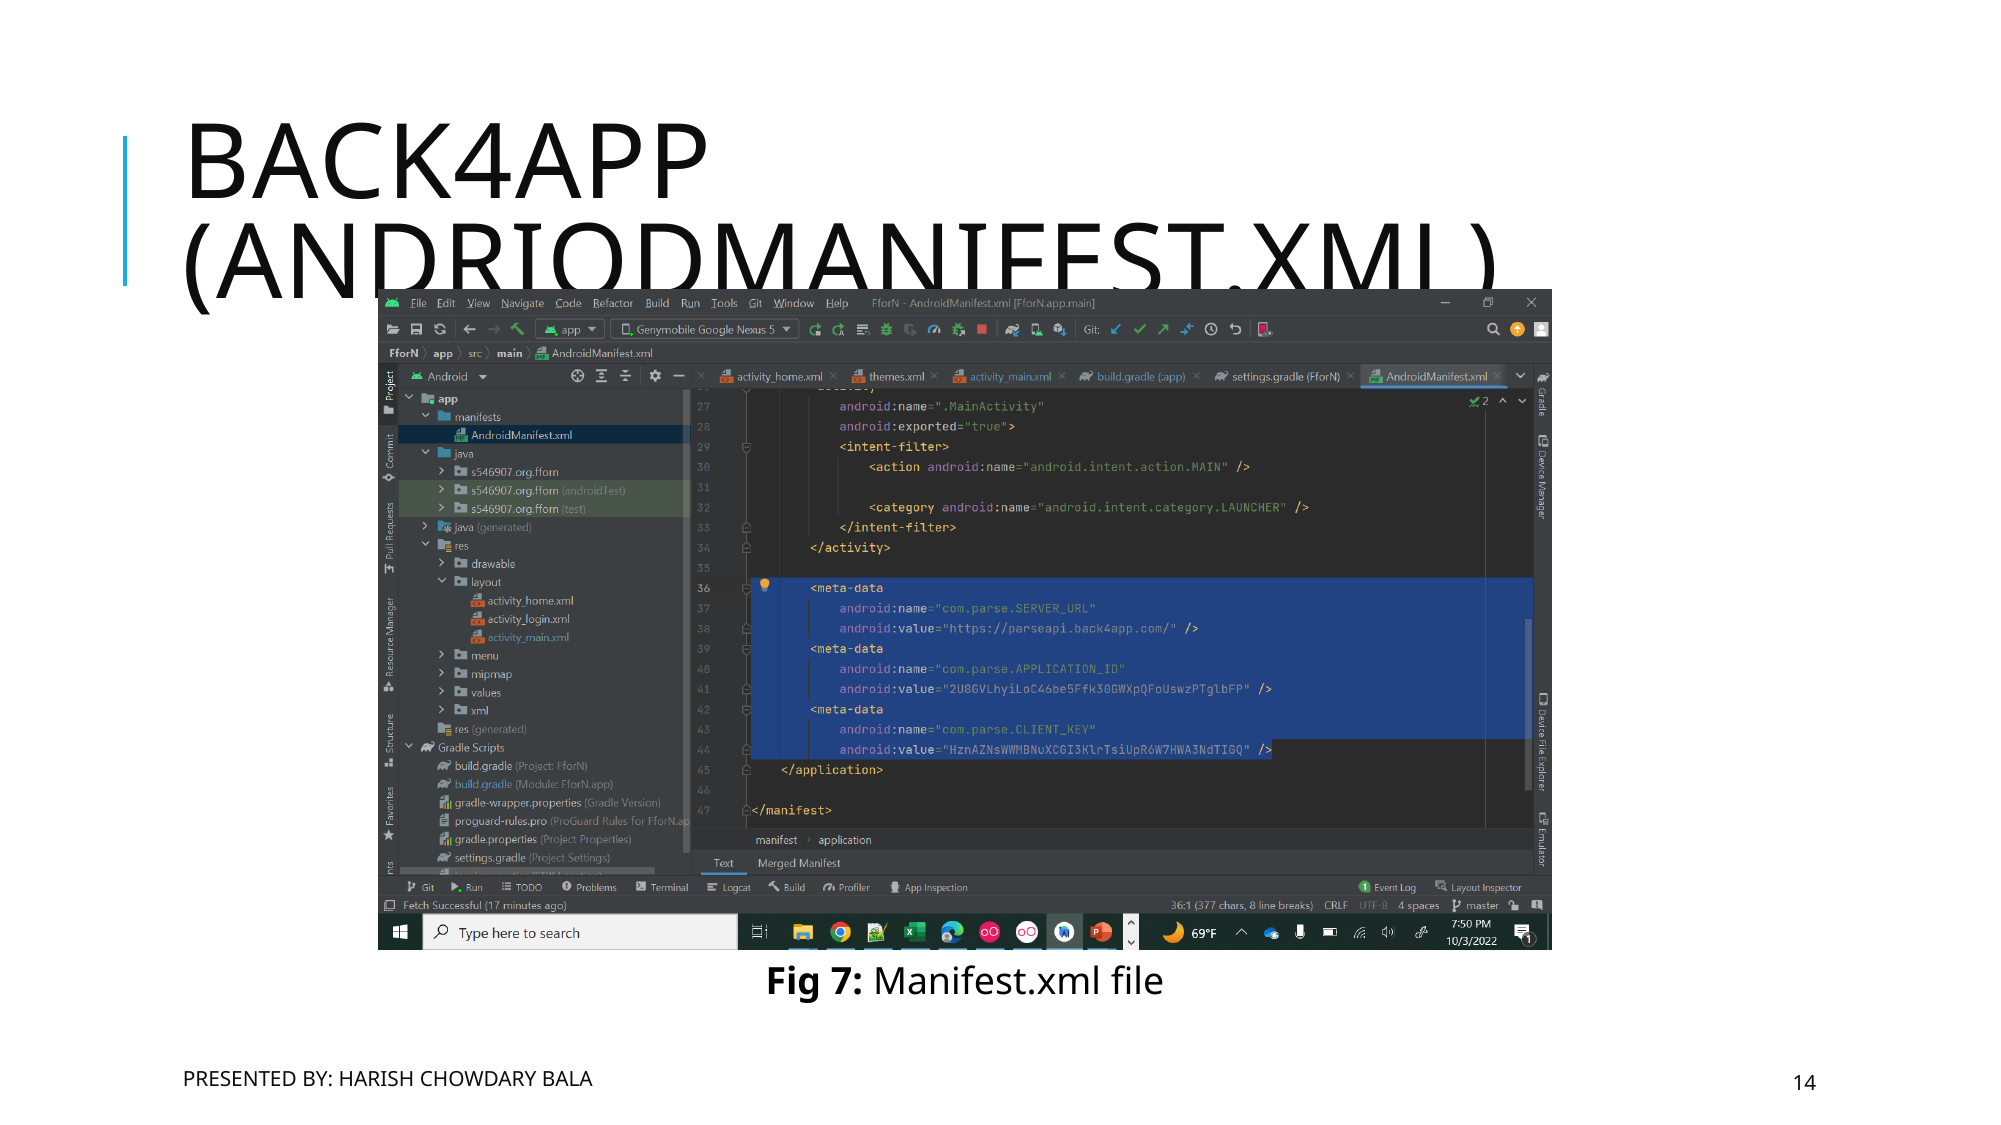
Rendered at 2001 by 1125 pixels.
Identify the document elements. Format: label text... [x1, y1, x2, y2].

slide_number 14 [1777, 1061, 1938, 1107]
text_box Fig 7: Manifest.xml file [592, 958, 1338, 1010]
title Back4App (AndriodManifest.xml) [168, 96, 1763, 342]
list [378, 289, 1552, 950]
footer Presented by: Harish Chowdary Bala [168, 1056, 1137, 1101]
